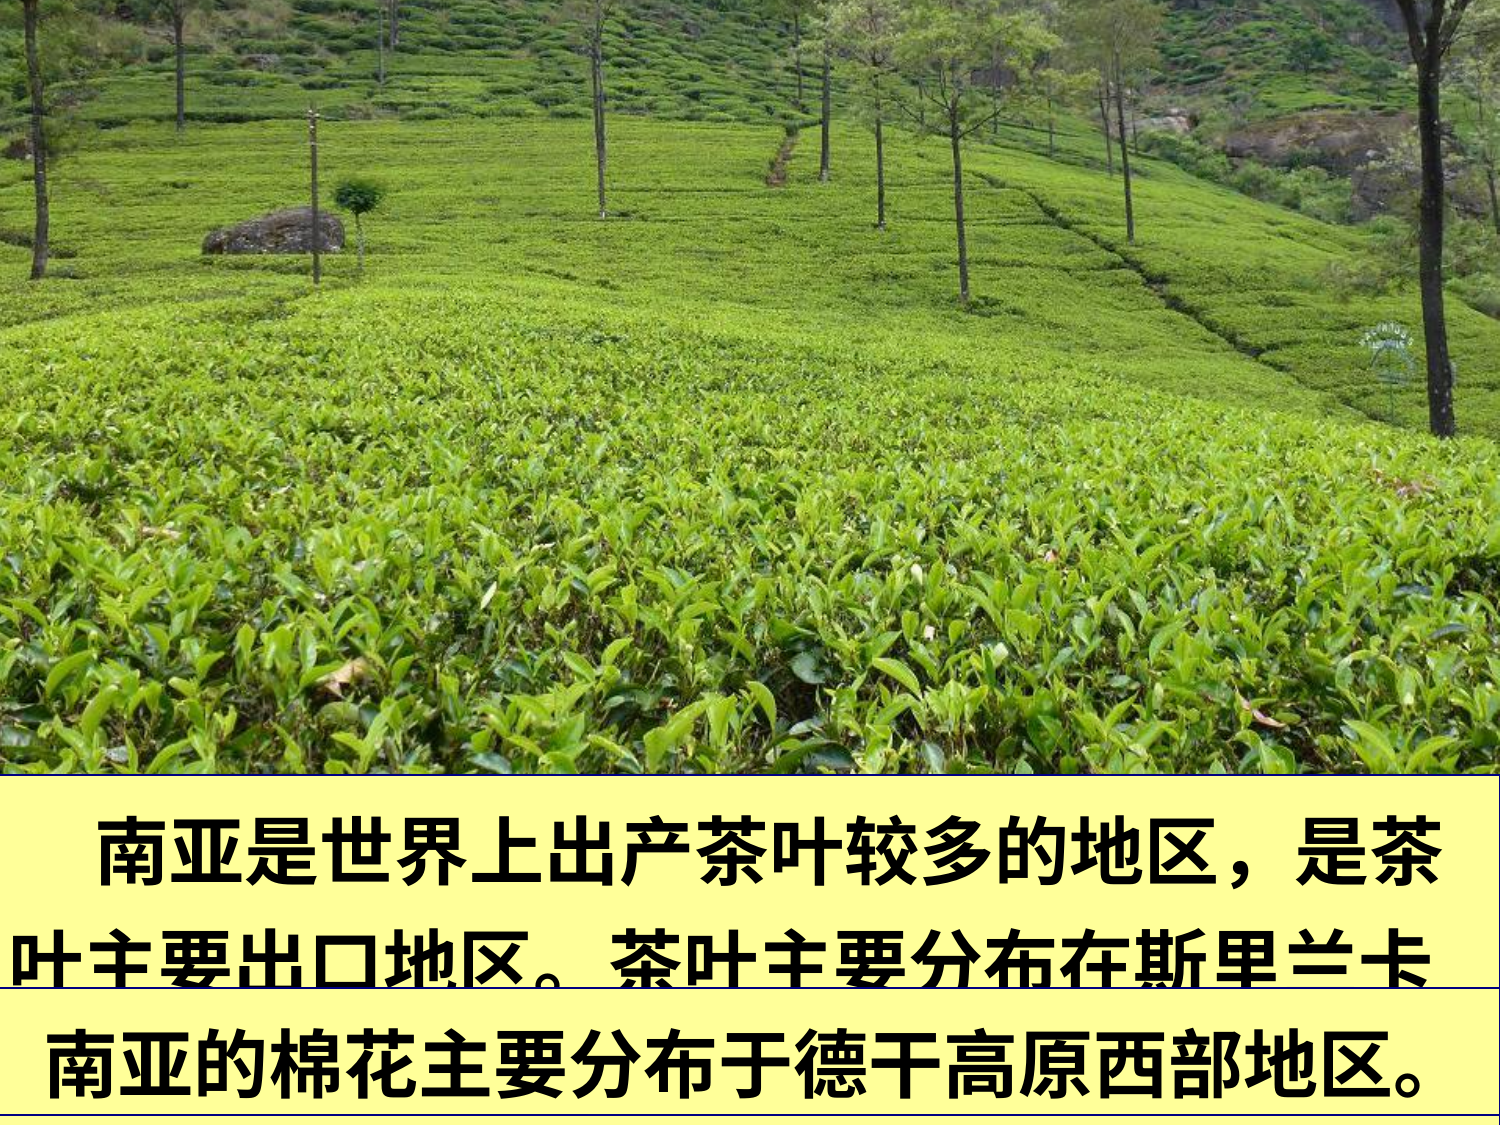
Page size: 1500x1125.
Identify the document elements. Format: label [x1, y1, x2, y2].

text_box [0, 0, 1500, 1125]
